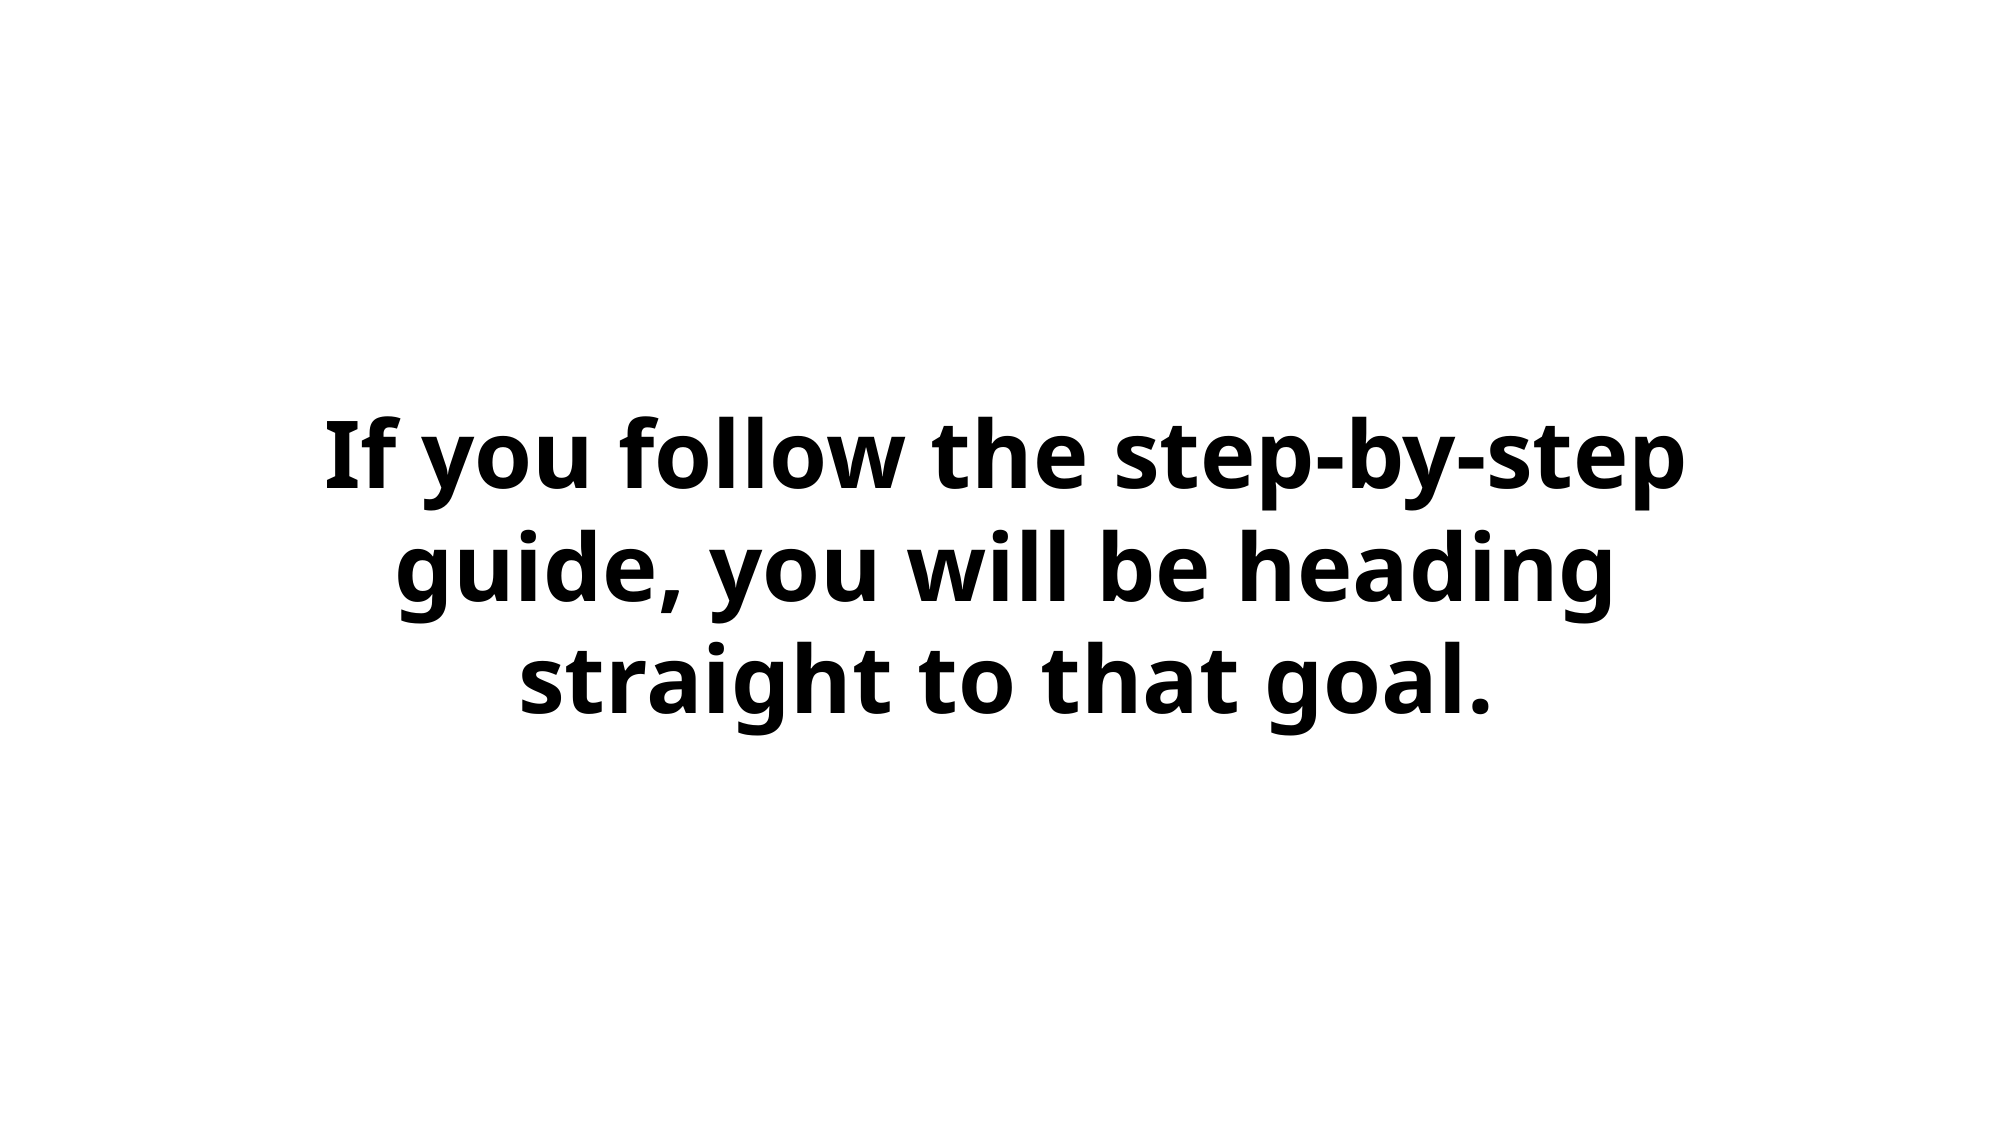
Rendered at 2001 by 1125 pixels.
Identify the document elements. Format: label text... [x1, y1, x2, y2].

text_box If you follow the step-by-step guide, you will be heading straight to that goal. [287, 387, 1725, 740]
